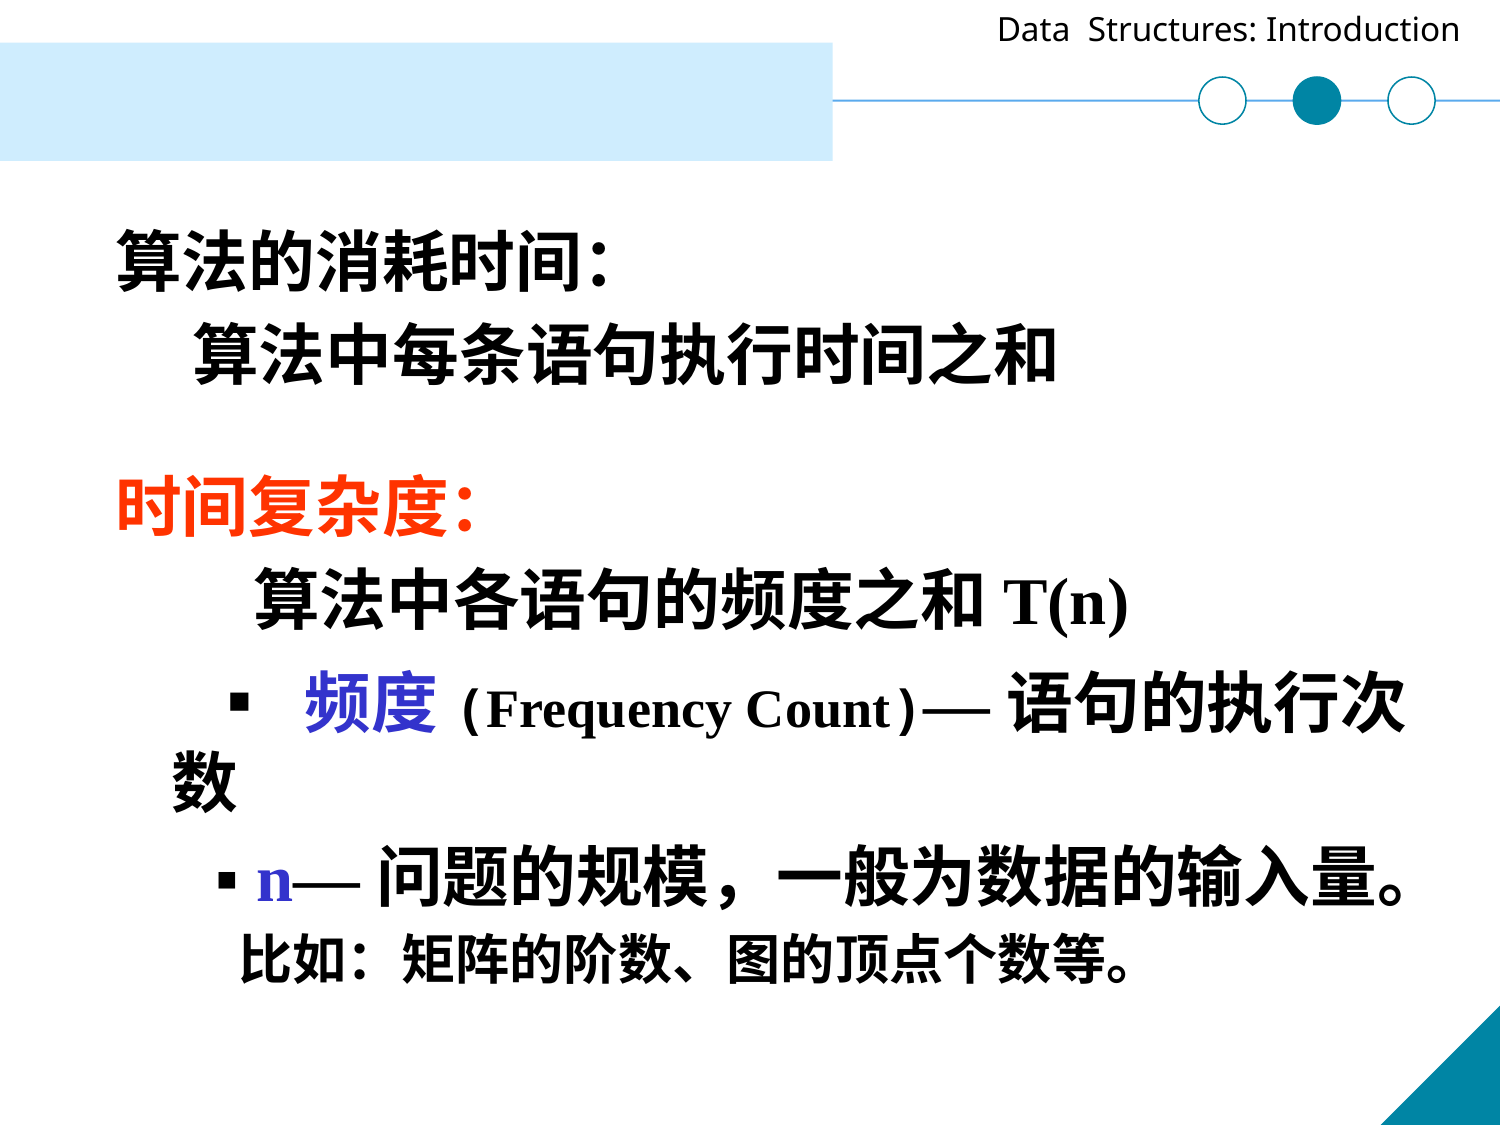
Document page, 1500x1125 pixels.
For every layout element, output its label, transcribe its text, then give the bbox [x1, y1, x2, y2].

list 算法的消耗时间： 算法中每条语句执行时间之和 时间复杂度： 算法中各语句的频度之和T(n) ▪ 频度(Frequency Count)—语句的执行次数 ▪ n—问题的规模，一般为数据的输入量。 比如：矩阵的阶数、图的顶点个数等。 [100, 212, 1436, 1047]
text_box [1198, 77, 1247, 125]
text_box [1293, 77, 1341, 125]
text_box [1387, 77, 1436, 125]
